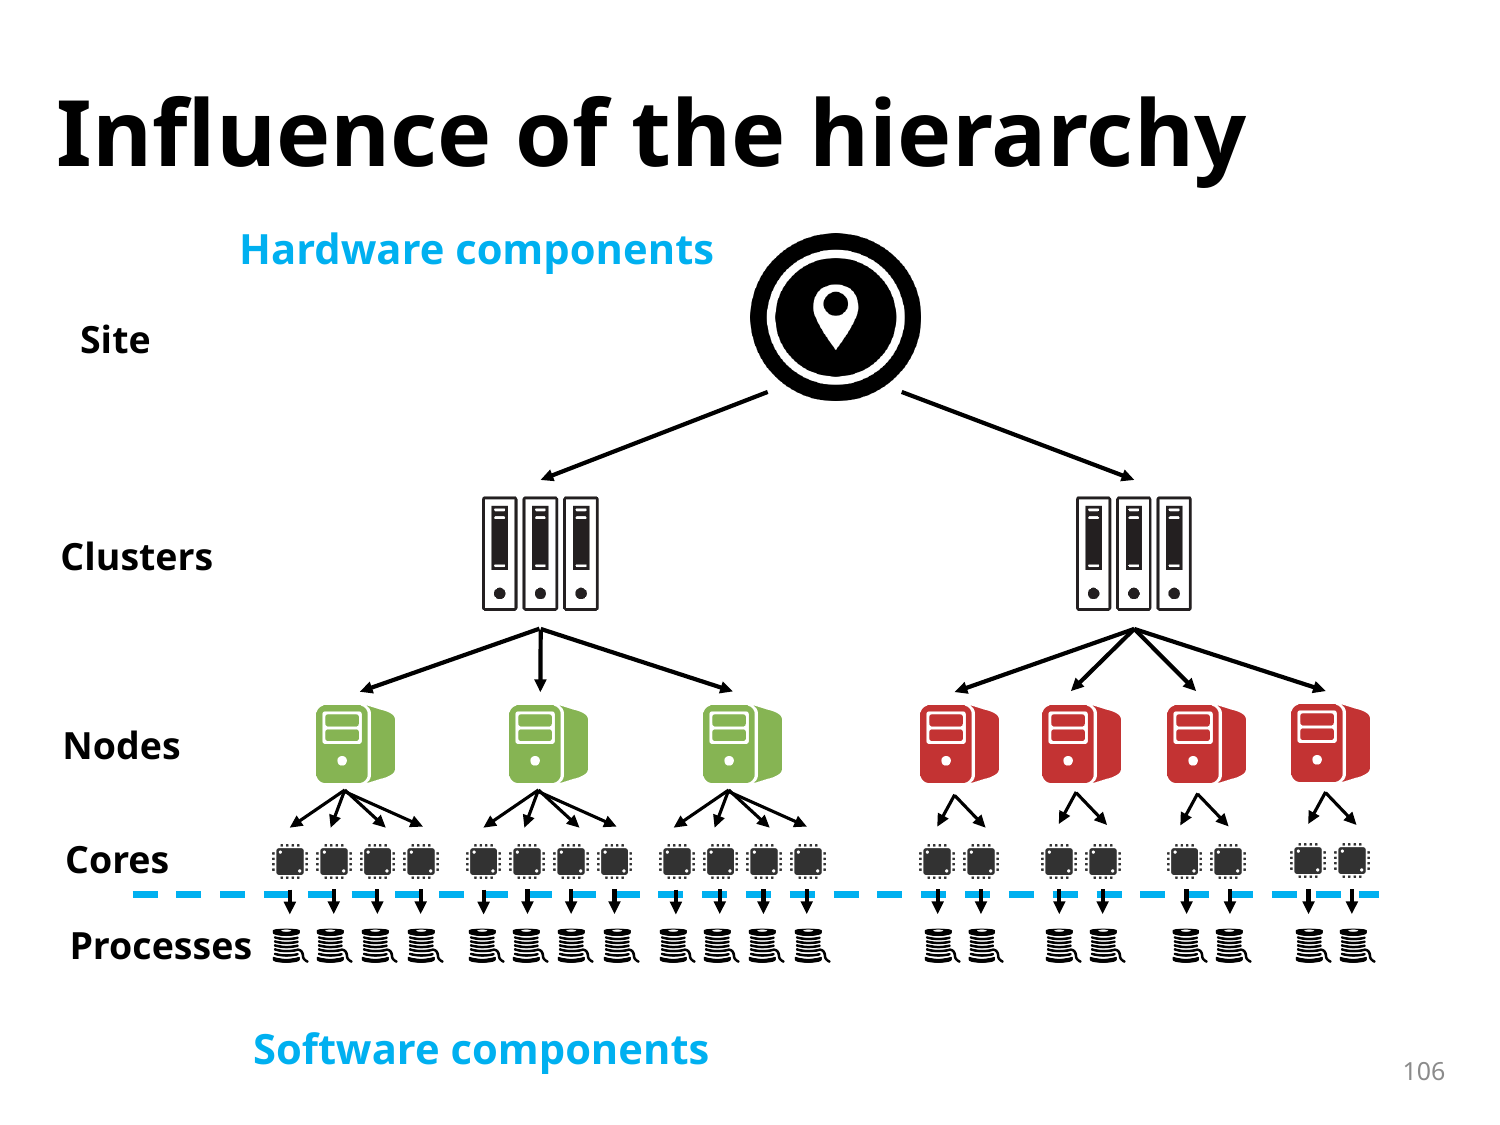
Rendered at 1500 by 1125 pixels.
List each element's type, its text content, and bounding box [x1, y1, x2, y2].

text_box Software components [238, 1015, 725, 1081]
picture [1210, 844, 1246, 879]
picture [1085, 844, 1121, 879]
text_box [714, 789, 728, 828]
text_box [728, 791, 807, 827]
picture [509, 844, 545, 879]
picture [1167, 844, 1202, 879]
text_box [954, 795, 986, 828]
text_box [330, 789, 344, 828]
picture [359, 844, 395, 879]
picture [654, 923, 835, 969]
picture [790, 844, 826, 879]
picture [1290, 923, 1380, 968]
picture [1041, 844, 1077, 879]
text_box Clusters [45, 525, 229, 586]
picture [920, 705, 999, 783]
picture [703, 844, 738, 879]
slide_number 106 [1059, 1042, 1461, 1103]
picture [403, 844, 439, 879]
picture [750, 233, 921, 401]
picture [1291, 704, 1370, 782]
text_box Site [65, 309, 166, 369]
picture [1167, 705, 1246, 783]
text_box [937, 794, 955, 827]
picture [316, 705, 395, 783]
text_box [344, 791, 423, 827]
picture [267, 923, 448, 969]
title Influence of the hierarchy [41, 59, 1461, 215]
picture [746, 844, 782, 879]
picture [316, 844, 352, 879]
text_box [540, 628, 733, 692]
text_box Cores [50, 828, 185, 889]
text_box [538, 791, 617, 827]
text_box Nodes [47, 714, 196, 775]
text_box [289, 789, 330, 828]
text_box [954, 629, 1135, 693]
picture [464, 479, 617, 628]
picture [509, 705, 588, 783]
text_box Hardware components [224, 215, 730, 281]
picture [1167, 923, 1256, 969]
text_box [483, 789, 524, 828]
picture [659, 844, 695, 879]
picture [963, 844, 999, 879]
picture [272, 844, 308, 879]
picture [919, 923, 1008, 969]
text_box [1308, 791, 1326, 824]
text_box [1196, 628, 1326, 691]
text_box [1076, 792, 1108, 825]
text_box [901, 391, 1135, 480]
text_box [540, 391, 768, 480]
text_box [359, 628, 540, 692]
picture [1042, 705, 1121, 783]
picture [597, 844, 632, 879]
picture [466, 844, 501, 879]
picture [1040, 923, 1130, 969]
picture [919, 844, 955, 879]
picture [703, 705, 782, 783]
text_box Processes [54, 914, 268, 974]
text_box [1135, 628, 1196, 691]
picture [553, 844, 589, 879]
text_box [1058, 791, 1077, 824]
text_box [673, 789, 714, 828]
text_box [1325, 792, 1357, 825]
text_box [1197, 794, 1229, 827]
picture [463, 923, 644, 969]
picture [1334, 843, 1370, 878]
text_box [1180, 793, 1198, 826]
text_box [524, 789, 538, 828]
picture [1290, 843, 1326, 878]
picture [1058, 479, 1211, 629]
